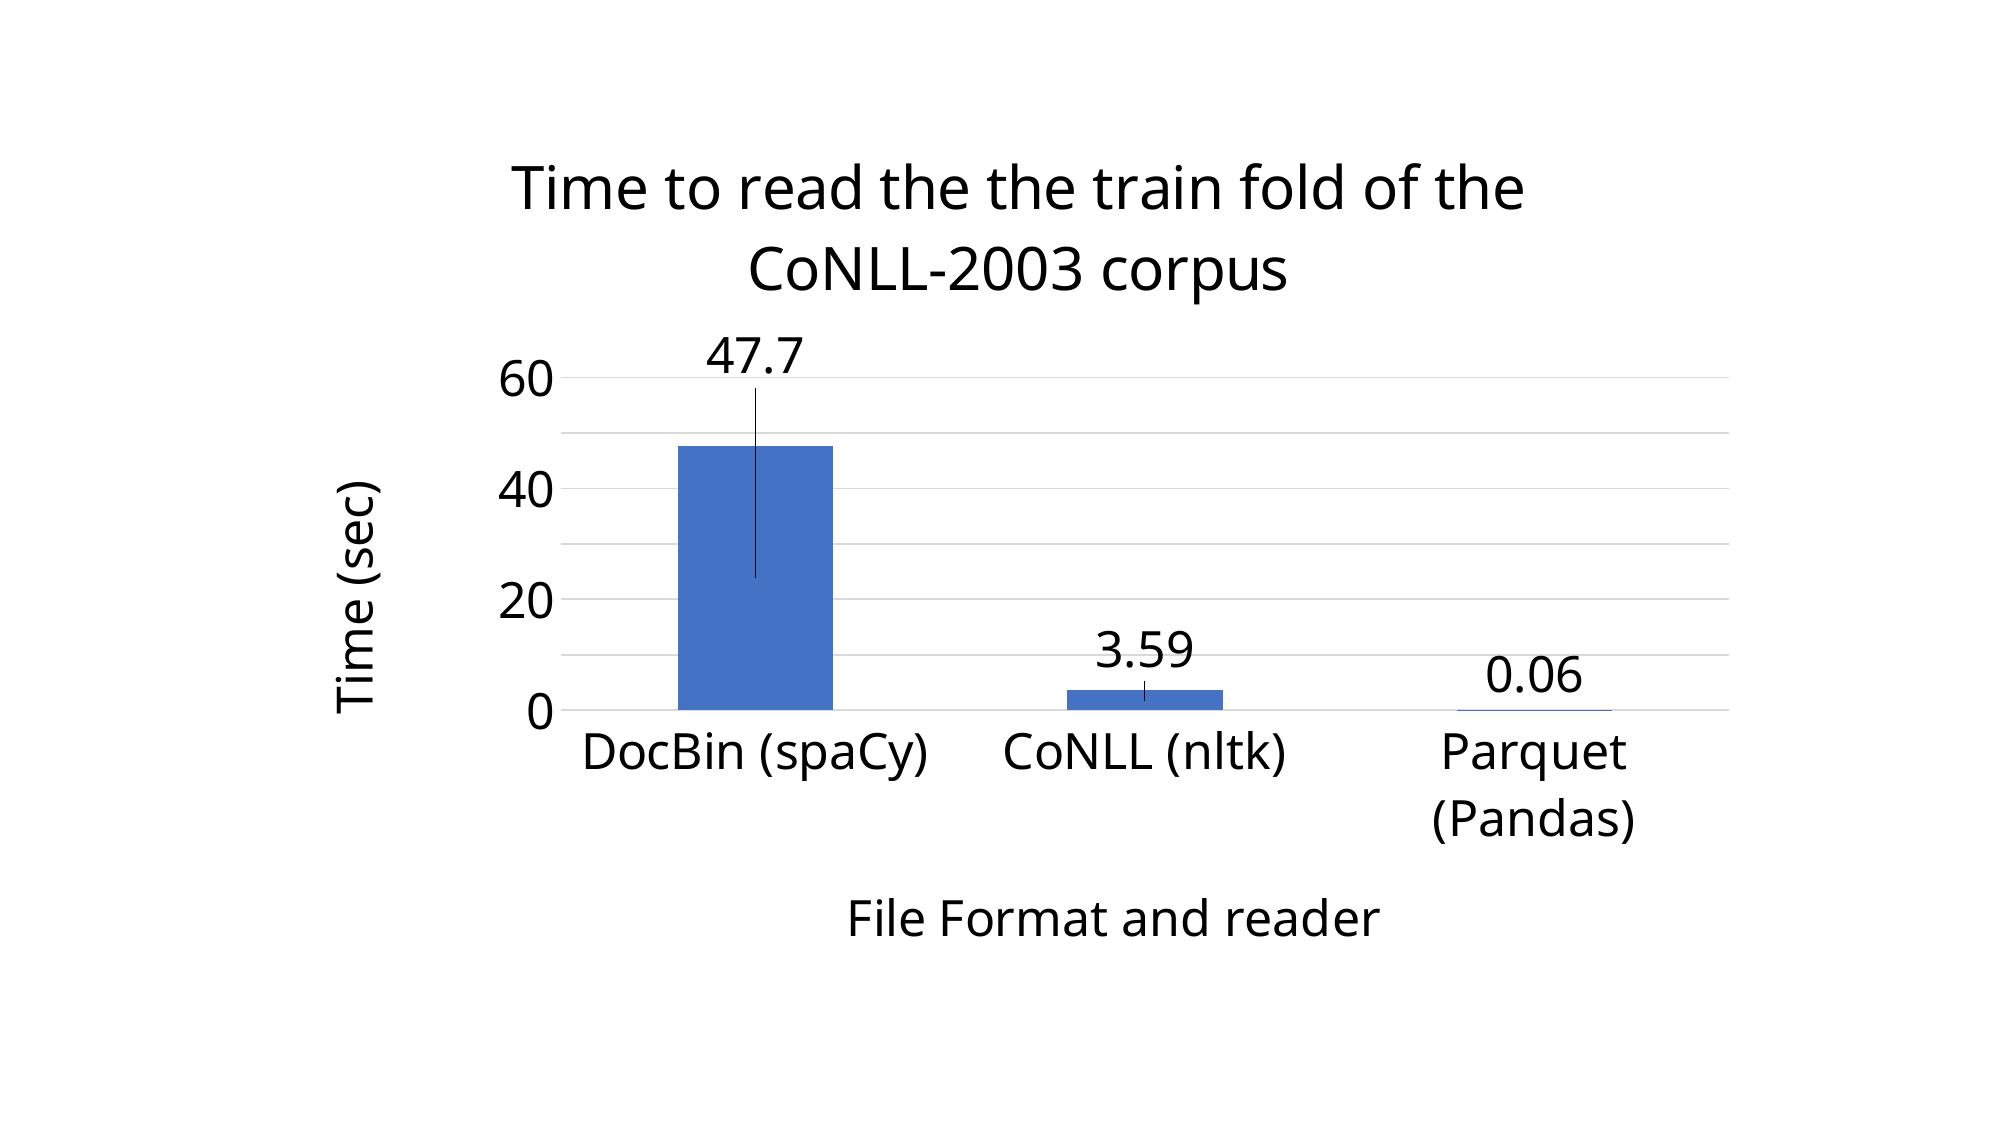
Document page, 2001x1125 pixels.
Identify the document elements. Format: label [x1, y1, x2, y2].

chart [277, 101, 1759, 991]
